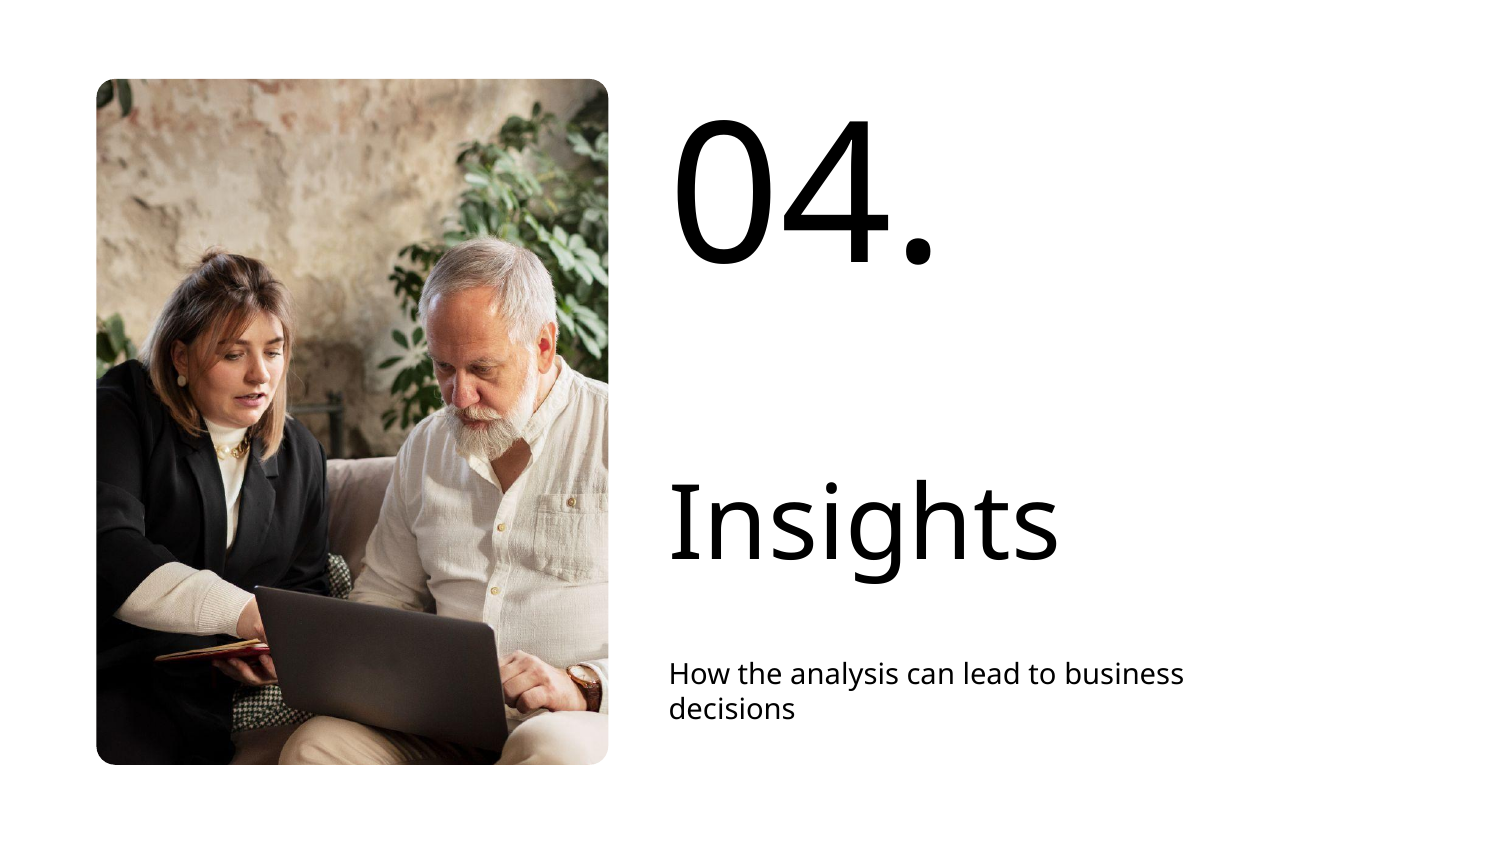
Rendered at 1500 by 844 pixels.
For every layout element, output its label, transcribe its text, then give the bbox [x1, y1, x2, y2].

title 04. [653, 86, 1382, 317]
subtitle How the analysis can lead to business decisions [653, 640, 1291, 758]
title Insights [653, 408, 1382, 627]
picture [96, 78, 609, 766]
